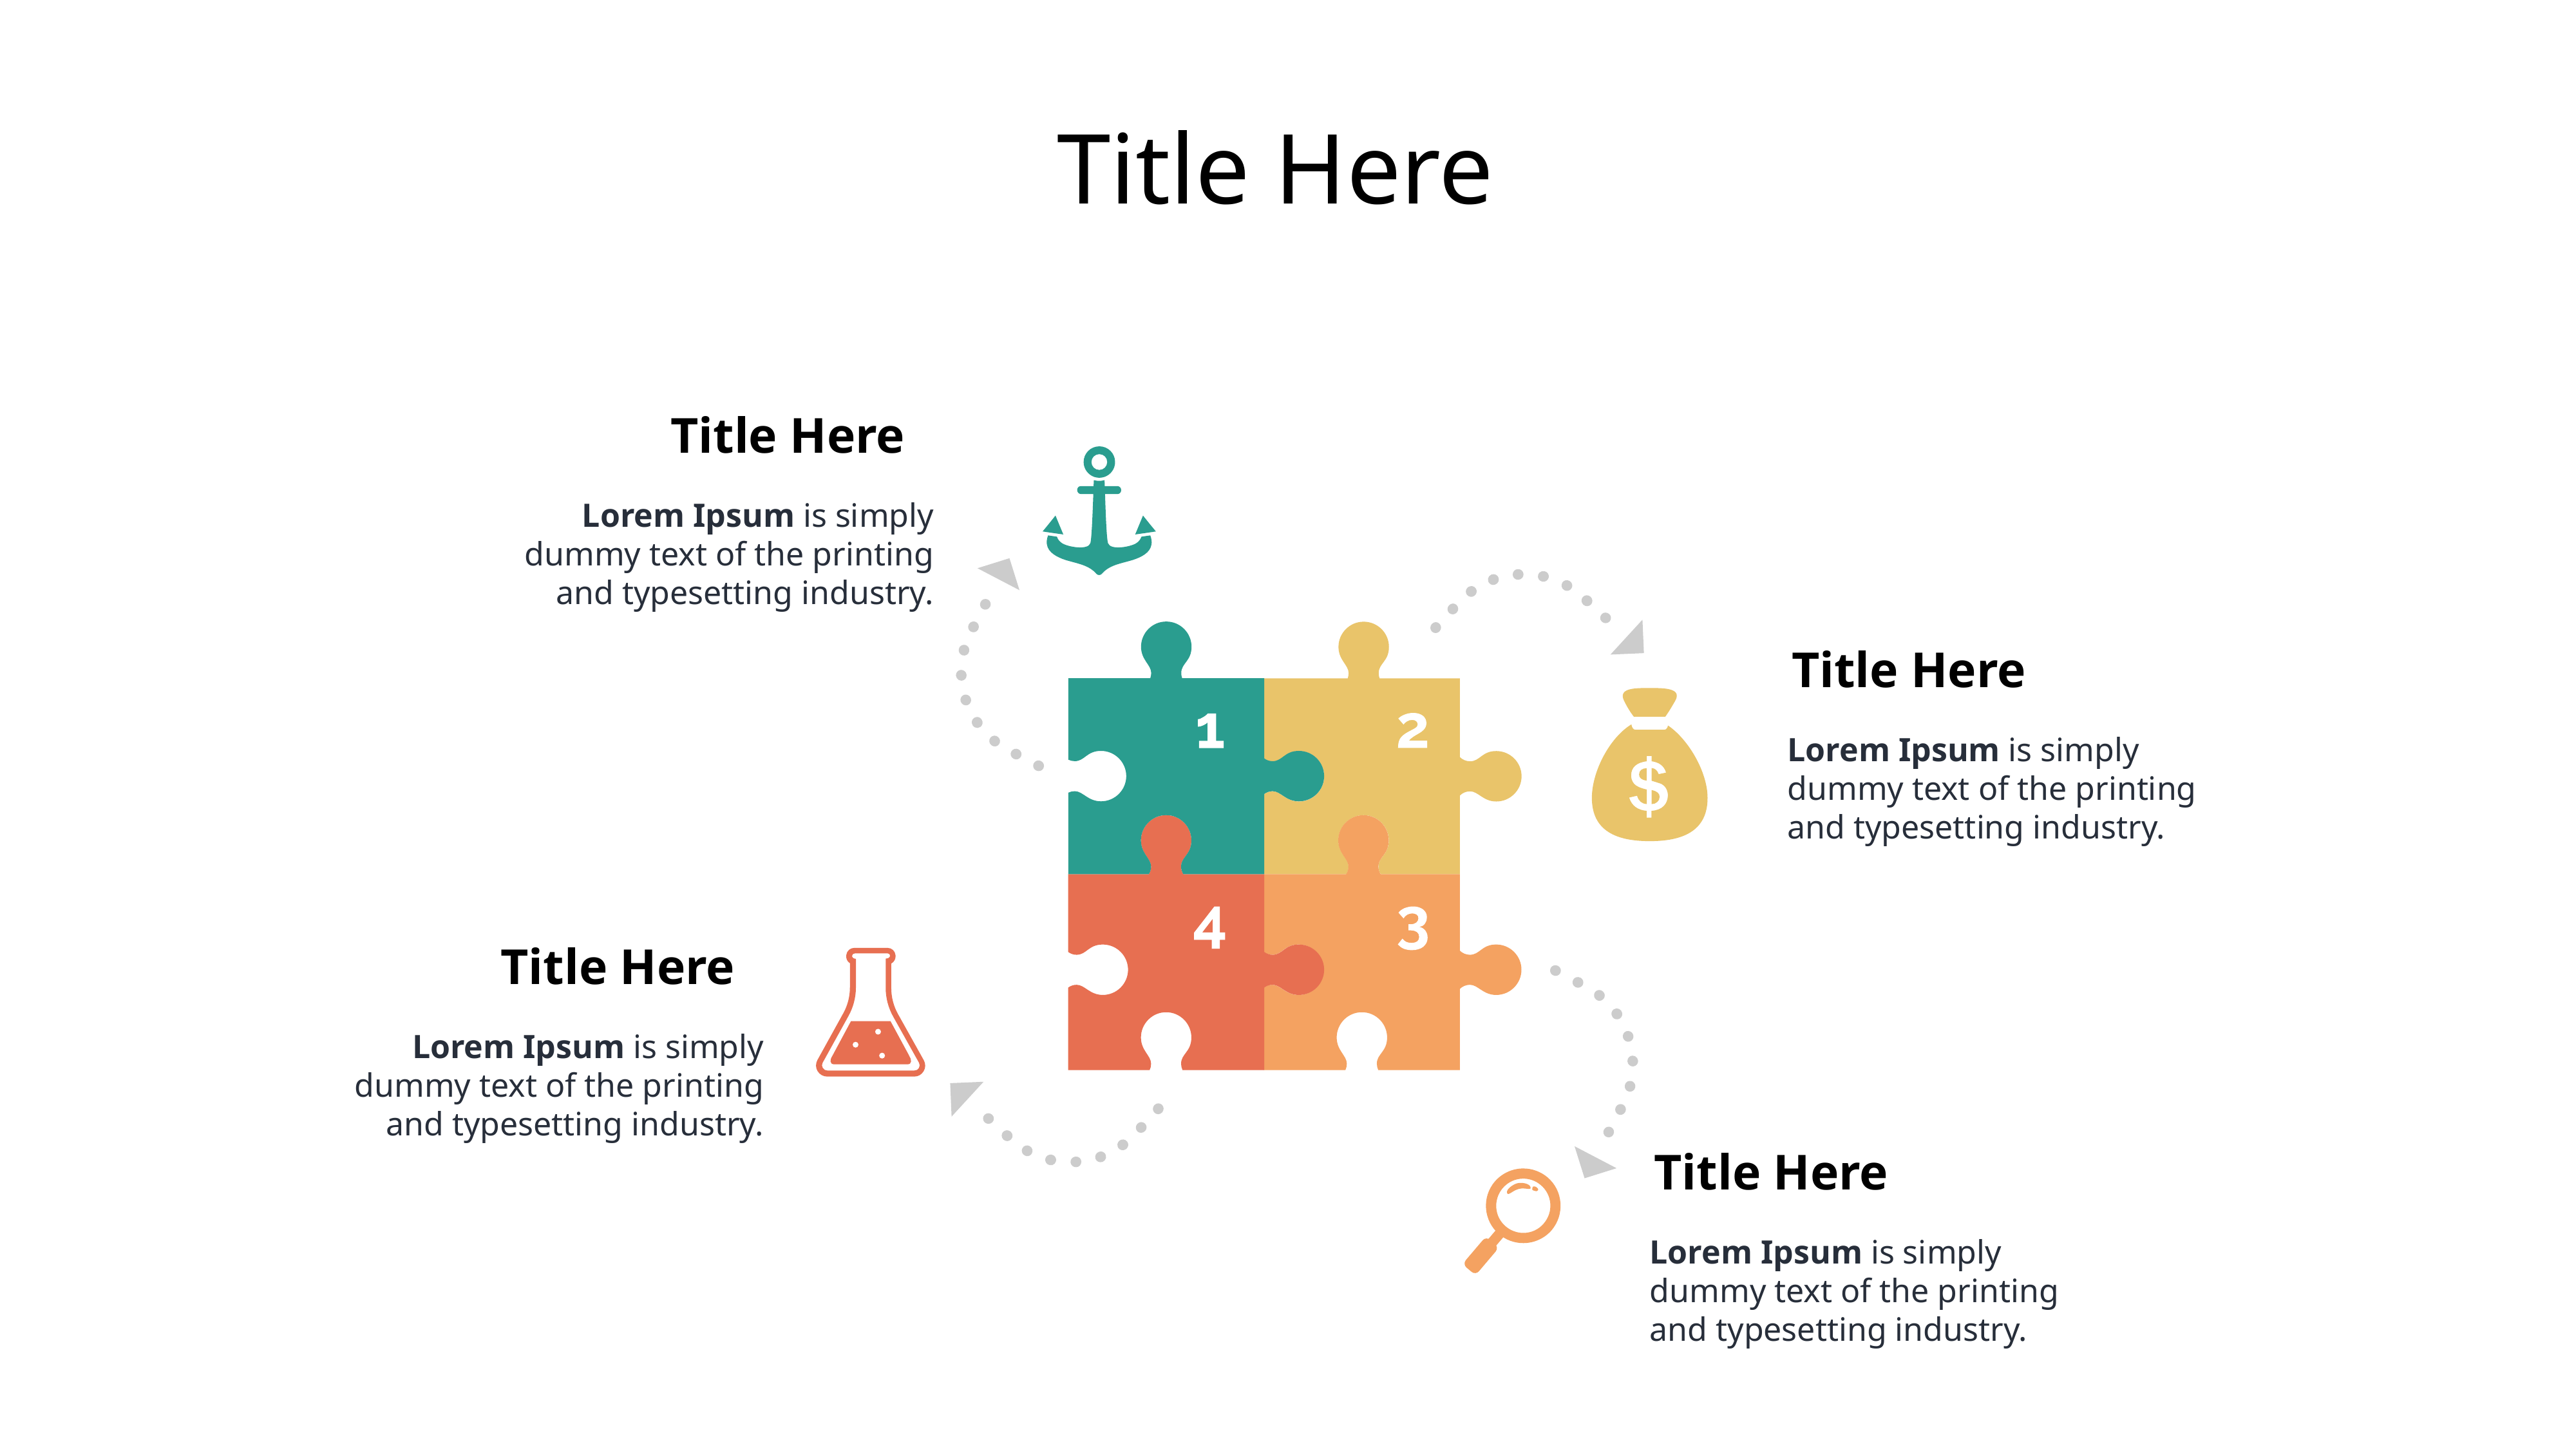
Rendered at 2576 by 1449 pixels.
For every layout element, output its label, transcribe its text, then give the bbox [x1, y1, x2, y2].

text_box [1153, 1103, 1164, 1115]
text_box Title Here [1644, 1137, 1972, 1204]
text_box [1265, 621, 1522, 874]
text_box [1021, 1145, 1033, 1157]
text_box [1466, 586, 1477, 597]
text_box [1070, 1156, 1082, 1168]
text_box [1095, 1151, 1106, 1162]
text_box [1042, 446, 1157, 576]
text_box [1625, 1081, 1636, 1092]
text_box Title Here [1782, 634, 2110, 702]
text_box [1447, 603, 1459, 614]
text_box [1610, 620, 1644, 655]
text_box [956, 670, 967, 681]
text_box [983, 1113, 994, 1124]
text_box [1397, 713, 1428, 748]
text_box [1265, 815, 1522, 1070]
text_box [972, 717, 983, 728]
text_box [1198, 713, 1224, 748]
text_box Lorem Ipsum is simply dummy text of the printing and typesetting industry. [1640, 1227, 2122, 1352]
text_box [1600, 612, 1611, 623]
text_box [1464, 1168, 1561, 1274]
text_box [989, 735, 1000, 746]
text_box [1001, 1130, 1013, 1141]
text_box [1594, 990, 1605, 1001]
text_box [1135, 1122, 1147, 1133]
text_box [1033, 760, 1045, 772]
text_box [1117, 1139, 1128, 1150]
text_box [1068, 815, 1325, 1070]
text_box [1538, 571, 1549, 582]
text_box [1430, 622, 1441, 633]
text_box [977, 558, 1020, 591]
text_box [1572, 977, 1584, 988]
title Title Here [176, 77, 2399, 253]
text_box [960, 694, 971, 706]
text_box Lorem Ipsum is simply dummy text of the printing and typesetting industry. [292, 1021, 774, 1147]
text_box [980, 599, 991, 610]
text_box [968, 621, 979, 632]
text_box [1488, 574, 1499, 585]
text_box [1397, 906, 1428, 951]
text_box [1550, 965, 1561, 976]
text_box [950, 1081, 984, 1117]
text_box [1575, 1146, 1617, 1179]
text_box Title Here [466, 400, 927, 468]
text_box [1010, 748, 1022, 760]
text_box [1615, 1104, 1626, 1115]
text_box [1561, 580, 1573, 591]
text_box [1603, 1126, 1615, 1138]
text_box Title Here [296, 931, 757, 999]
text_box [1512, 569, 1524, 580]
text_box [1194, 906, 1226, 949]
text_box [1622, 1030, 1634, 1042]
text_box Lorem Ipsum is simply dummy text of the printing and typesetting industry. [462, 490, 943, 616]
text_box [1045, 1154, 1056, 1166]
text_box [1068, 621, 1325, 875]
text_box [1581, 595, 1593, 607]
text_box Lorem Ipsum is simply dummy text of the printing and typesetting industry. [1777, 724, 2260, 850]
text_box [958, 645, 970, 656]
text_box [1627, 1056, 1638, 1066]
text_box [1611, 1008, 1622, 1019]
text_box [815, 947, 925, 1077]
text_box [1591, 688, 1708, 842]
